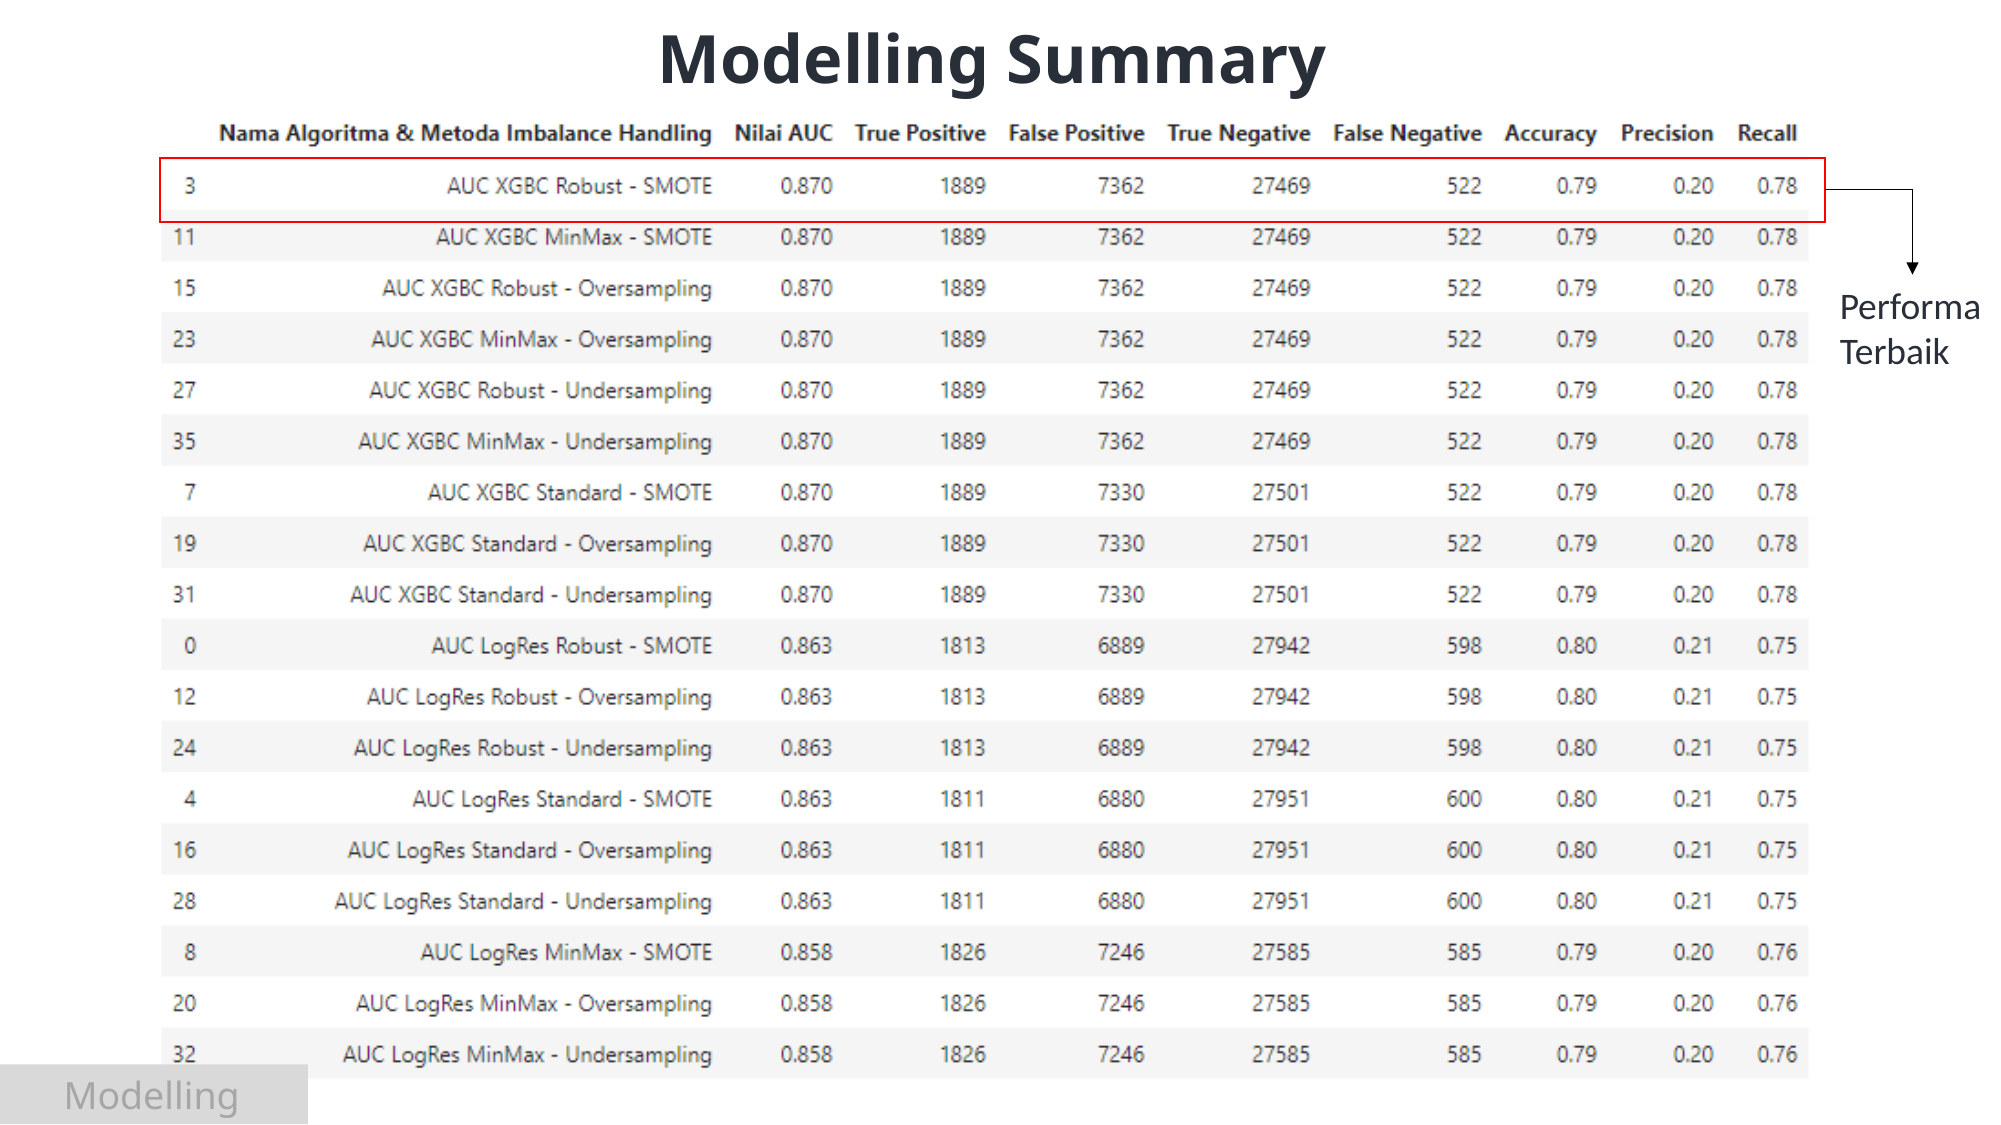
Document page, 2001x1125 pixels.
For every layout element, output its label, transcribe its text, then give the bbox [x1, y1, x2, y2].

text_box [1825, 189, 1913, 275]
text_box Performa Terbaik [1825, 274, 2000, 380]
picture [151, 112, 1818, 1090]
text_box Modelling Summary [150, 9, 1834, 105]
text_box Modelling [0, 1064, 308, 1125]
text_box [1818, 157, 1826, 223]
